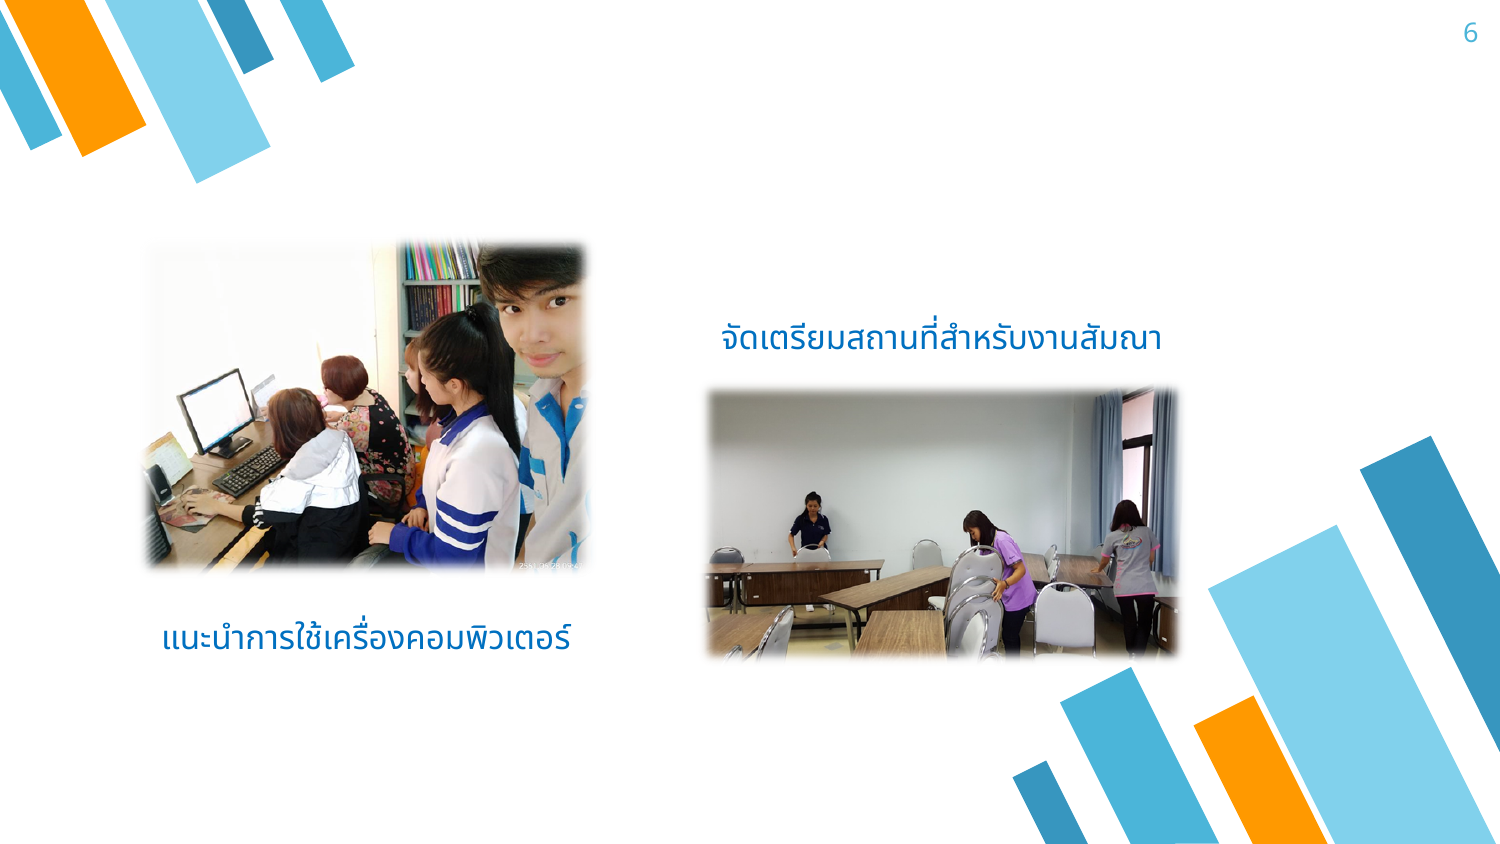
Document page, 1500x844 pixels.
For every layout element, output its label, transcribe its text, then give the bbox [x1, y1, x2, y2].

picture [135, 232, 597, 579]
text_box แนะนำการใช้เครื่องคอมพิวเตอร์ [35, 609, 691, 664]
picture [696, 377, 1188, 667]
slide_number 6 [1403, 0, 1494, 65]
text_box จัดเตรียมสถานที่สำหรับงานสัมณา [611, 308, 1273, 364]
